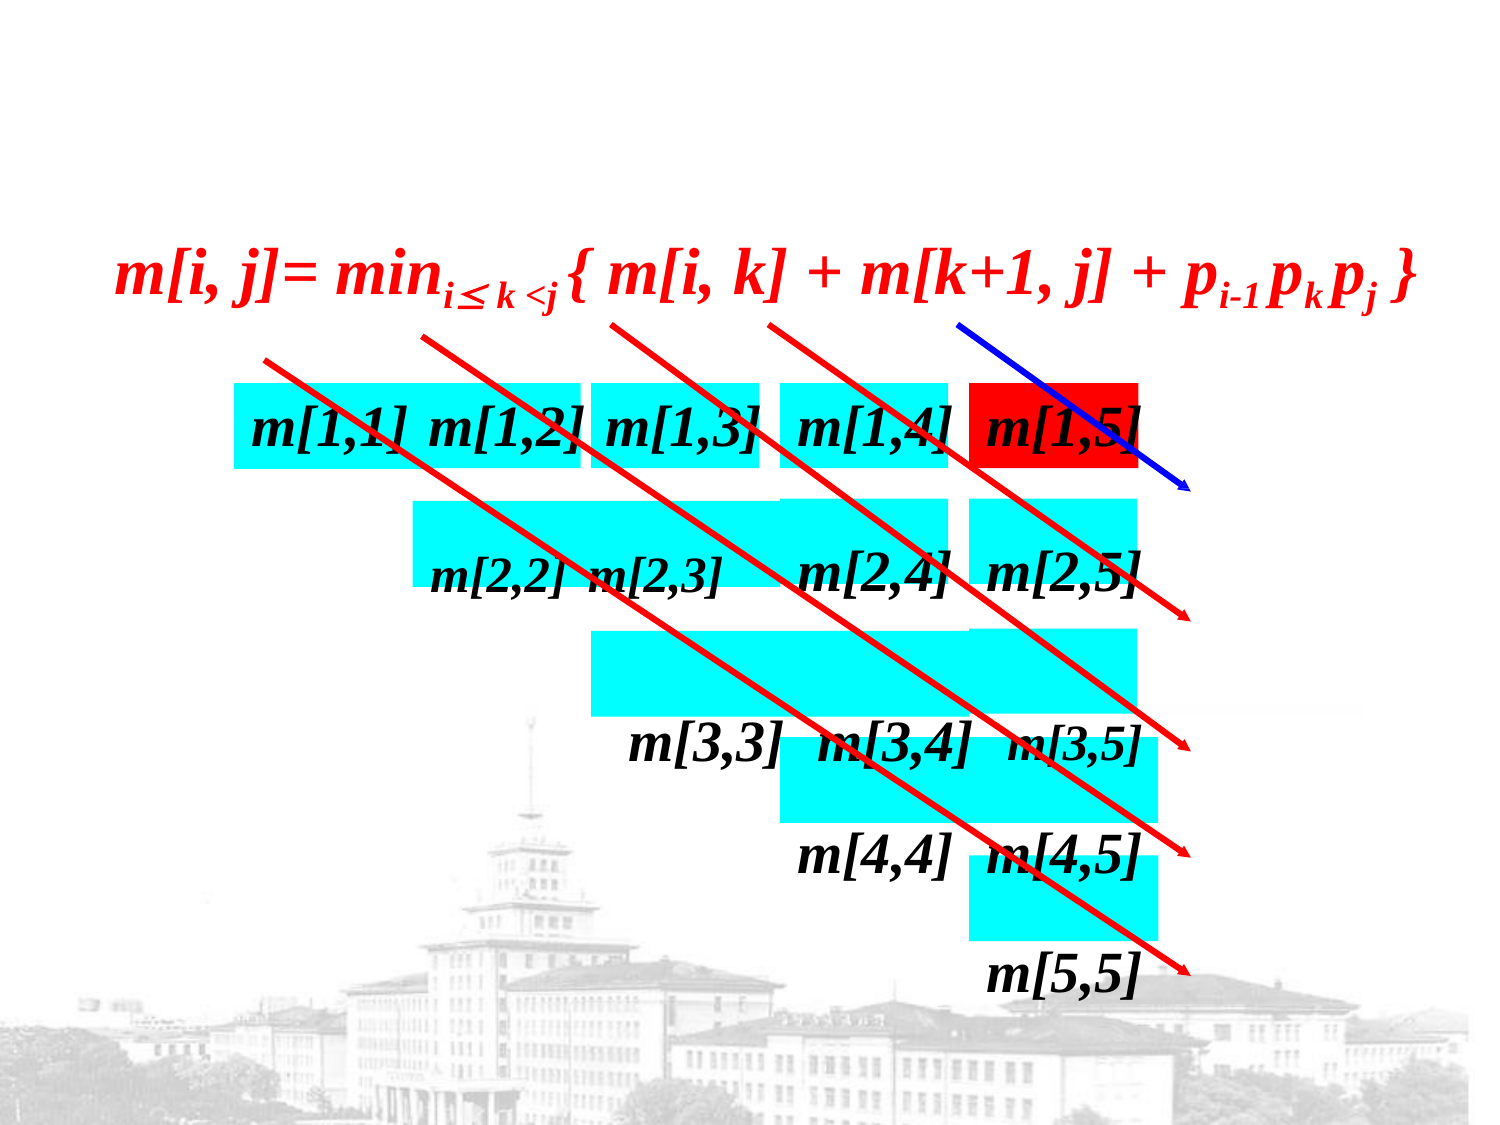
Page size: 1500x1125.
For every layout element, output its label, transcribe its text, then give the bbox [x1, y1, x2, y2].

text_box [262, 321, 1192, 977]
text_box m[1,1] m[1,2] m[1,3] m[1,4] m[1,5] m[2,2] m[2,3] m[2,4] m[2,5] m[3,3] m[3,4] m[3,5] m[4,4] m[4,5] m[5,5] [247, 386, 1144, 1004]
picture [0, 704, 1475, 1125]
title m[i, j]= mini k <j { m[i, k] + m[k+1, j] + pi-1 pk pj } [107, 222, 1442, 413]
text_box [234, 383, 257, 469]
